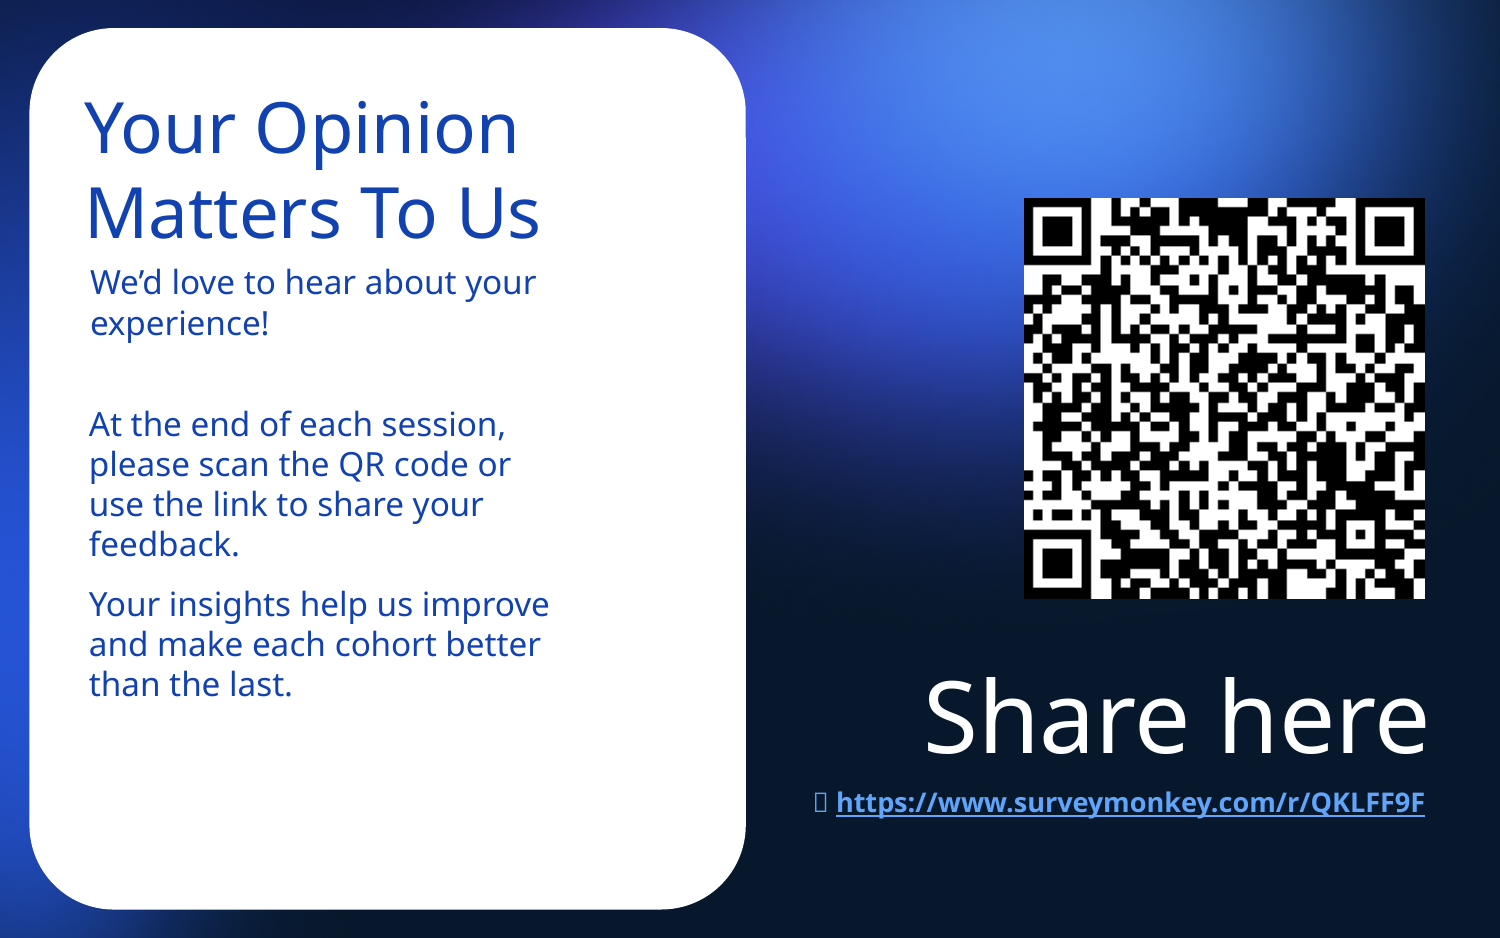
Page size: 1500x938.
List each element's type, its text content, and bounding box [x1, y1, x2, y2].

text_box At the end of each session, please scan the QR code or use the link to share your feedback. Your insights help us improve and make each cohort better than the last. [73, 388, 566, 719]
text_box We’d love to hear about your experience! [75, 246, 837, 357]
title Share here [880, 676, 1432, 834]
text_box Your Opinion Matters To Us [29, 28, 746, 910]
subtitle 🔗 https://www.surveymonkey.com/r/QKLFF9F [603, 791, 1426, 863]
picture [0, 0, 1500, 938]
